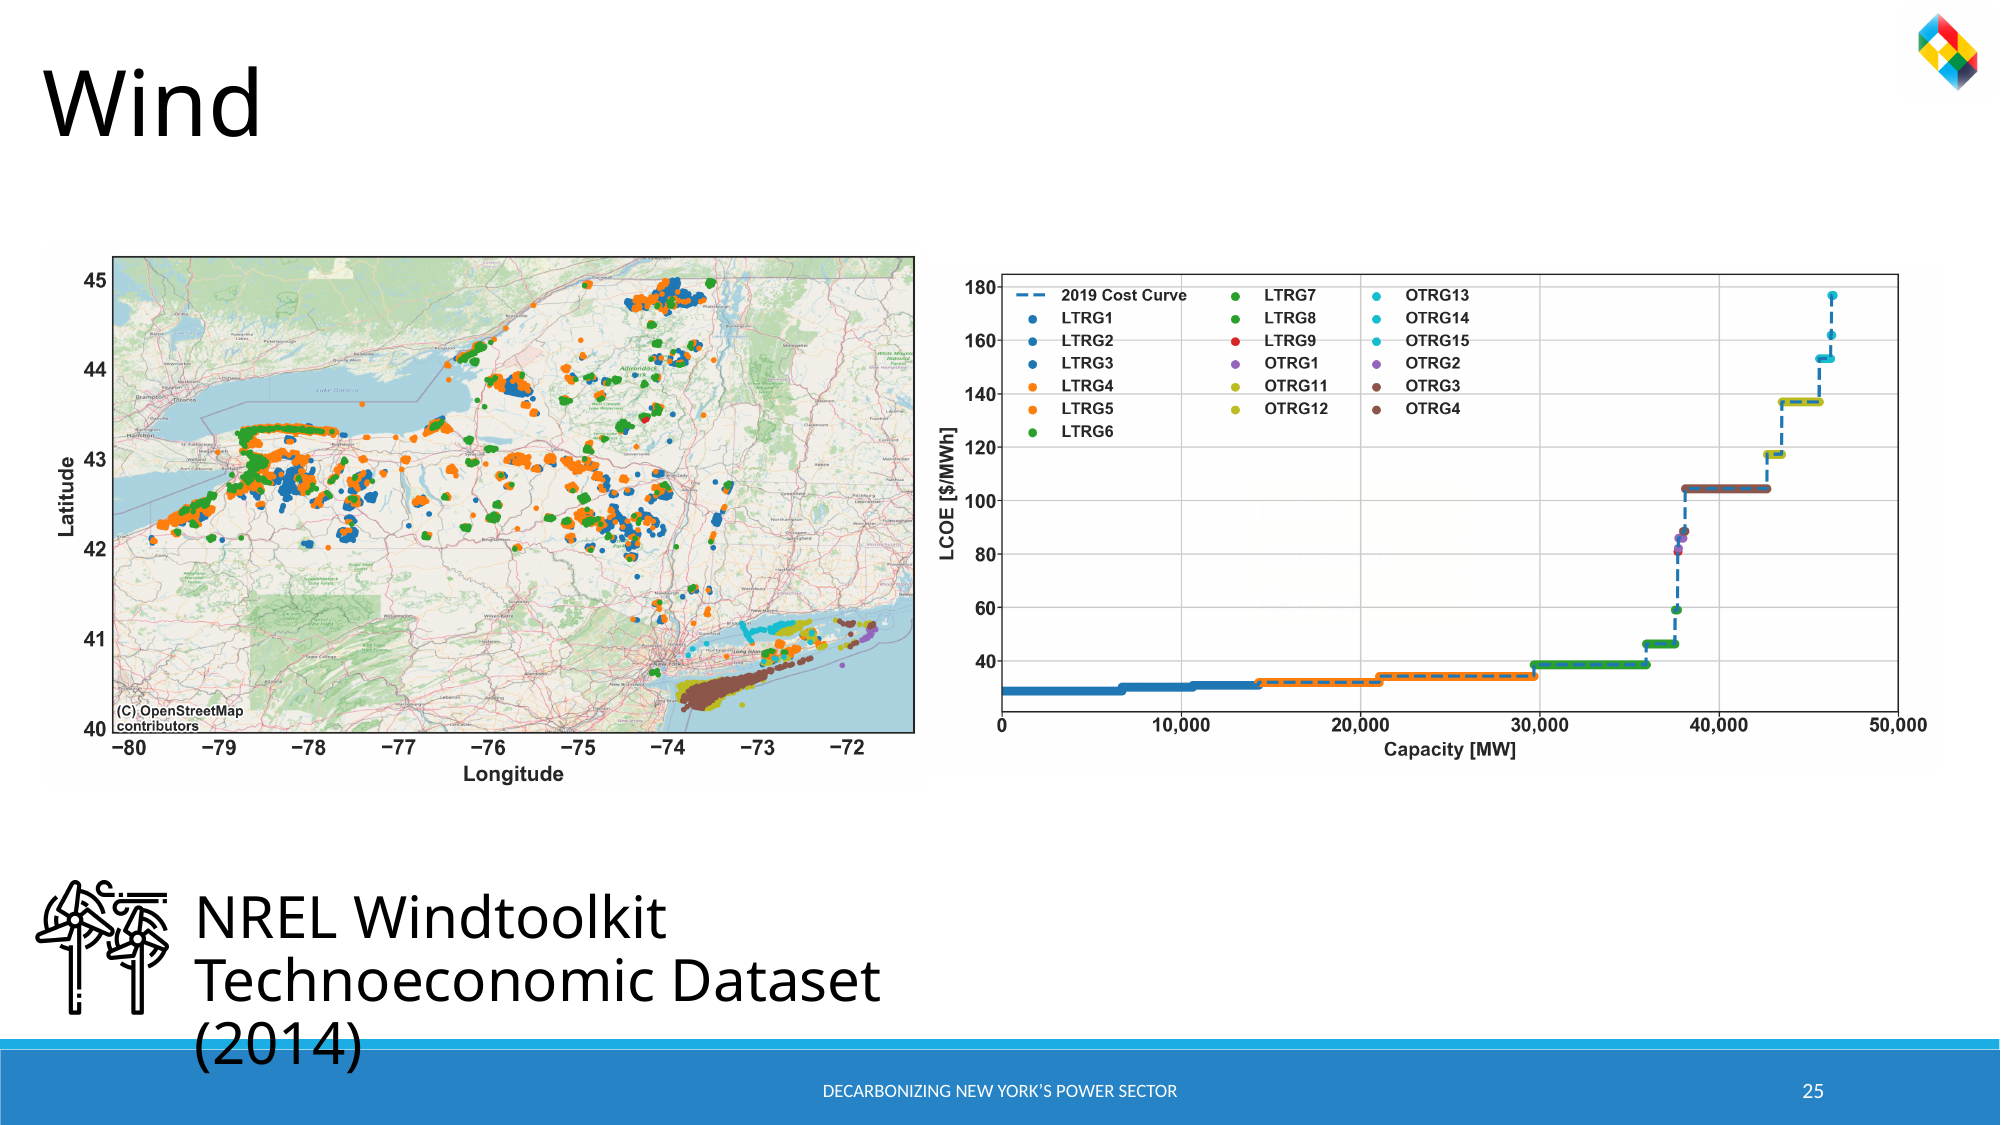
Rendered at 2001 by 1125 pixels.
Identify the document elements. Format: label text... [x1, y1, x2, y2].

picture [43, 243, 1940, 790]
slide_number 25 [1624, 1059, 1840, 1120]
footer Decarbonizing New York’s Power Sector [604, 1059, 1396, 1120]
picture [23, 880, 181, 1019]
text_box Wind [27, 49, 1053, 156]
text_box NREL Windtoolkit Technoeconomic Dataset (2014) [179, 880, 1032, 1037]
picture [1894, 0, 2000, 106]
